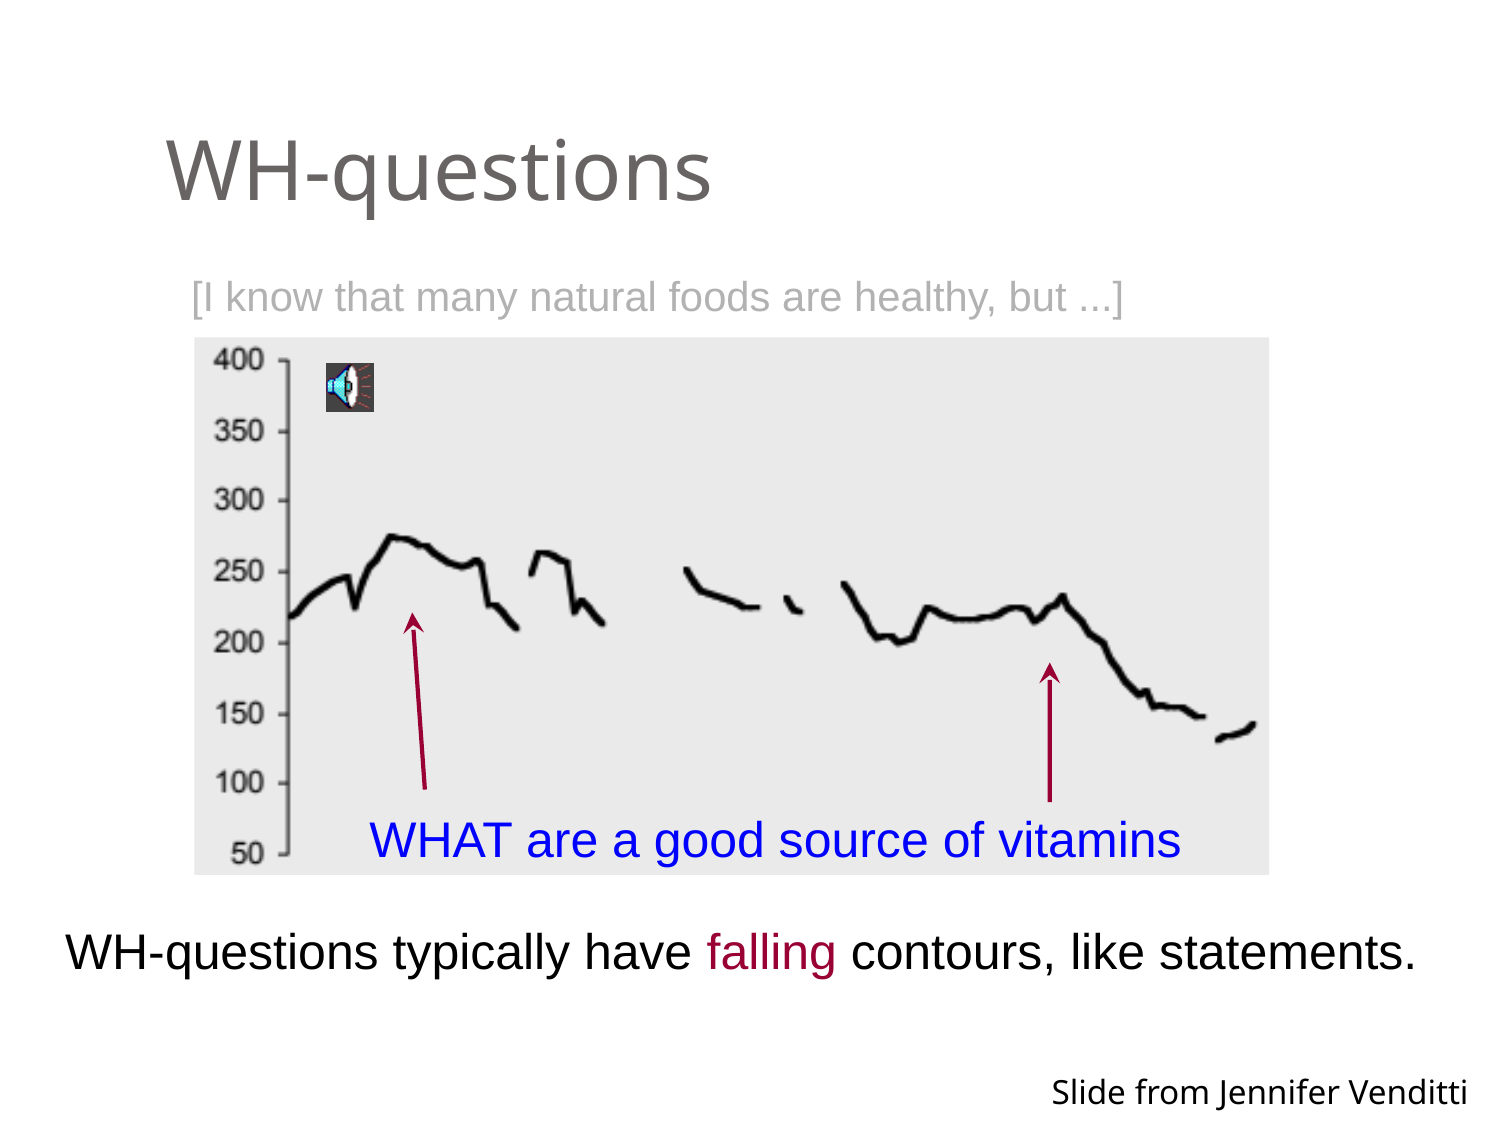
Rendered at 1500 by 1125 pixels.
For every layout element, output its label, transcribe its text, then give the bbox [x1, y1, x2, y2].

text_box WH-questions typically have falling contours, like statements. [50, 912, 1434, 988]
text_box Slide from Jennifer Venditti [1036, 1063, 1485, 1119]
text_box [I know that many natural foods are healthy, but ...] [176, 262, 1140, 298]
title WH-questions [149, 44, 1426, 233]
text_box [174, 299, 1288, 917]
picture [324, 362, 375, 413]
